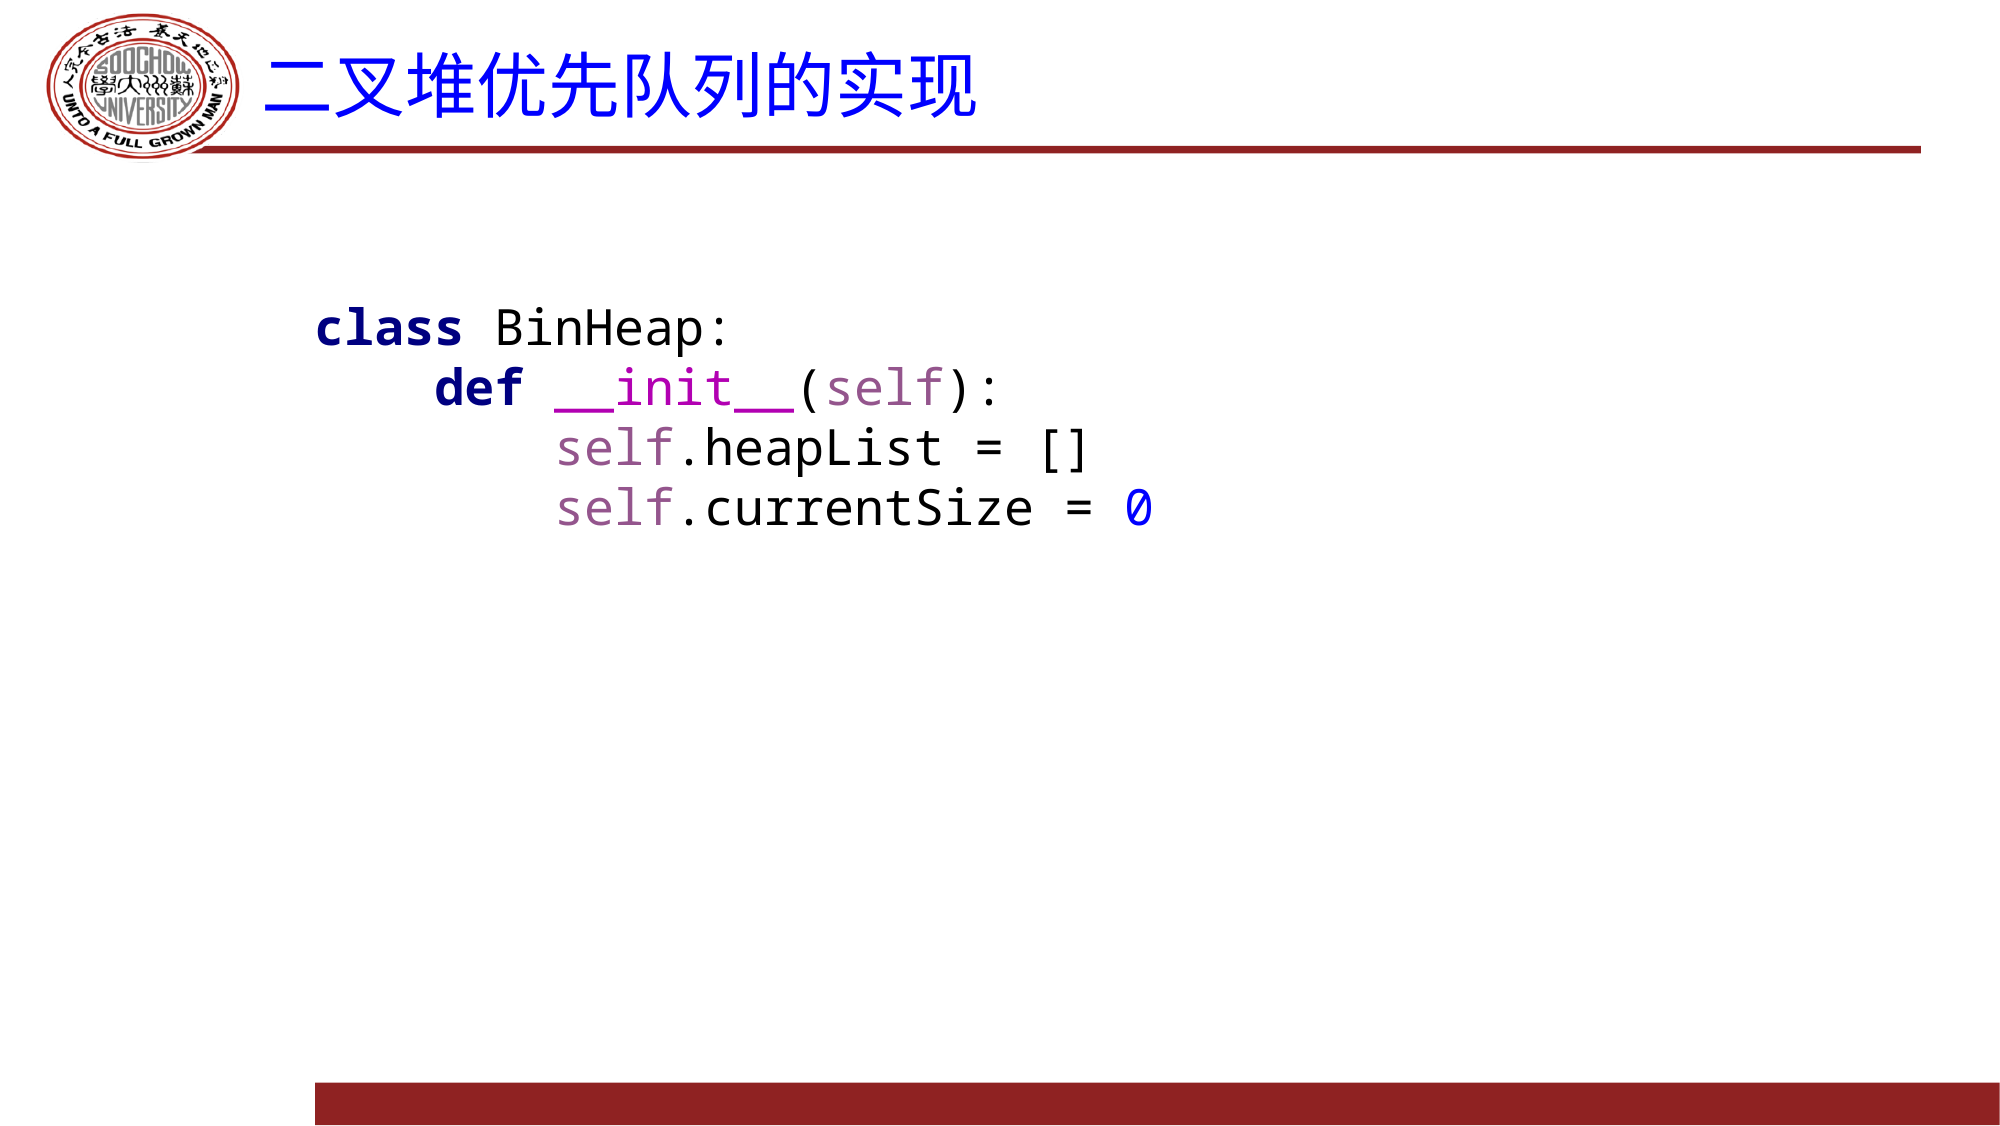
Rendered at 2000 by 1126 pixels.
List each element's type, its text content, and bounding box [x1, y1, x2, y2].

text_box class BinHeap: def __init__(self): self.heapList = [] self.currentSize = 0 [299, 287, 1481, 633]
title 二叉堆优先队列的实现 [242, 30, 1921, 138]
picture [40, 9, 246, 163]
